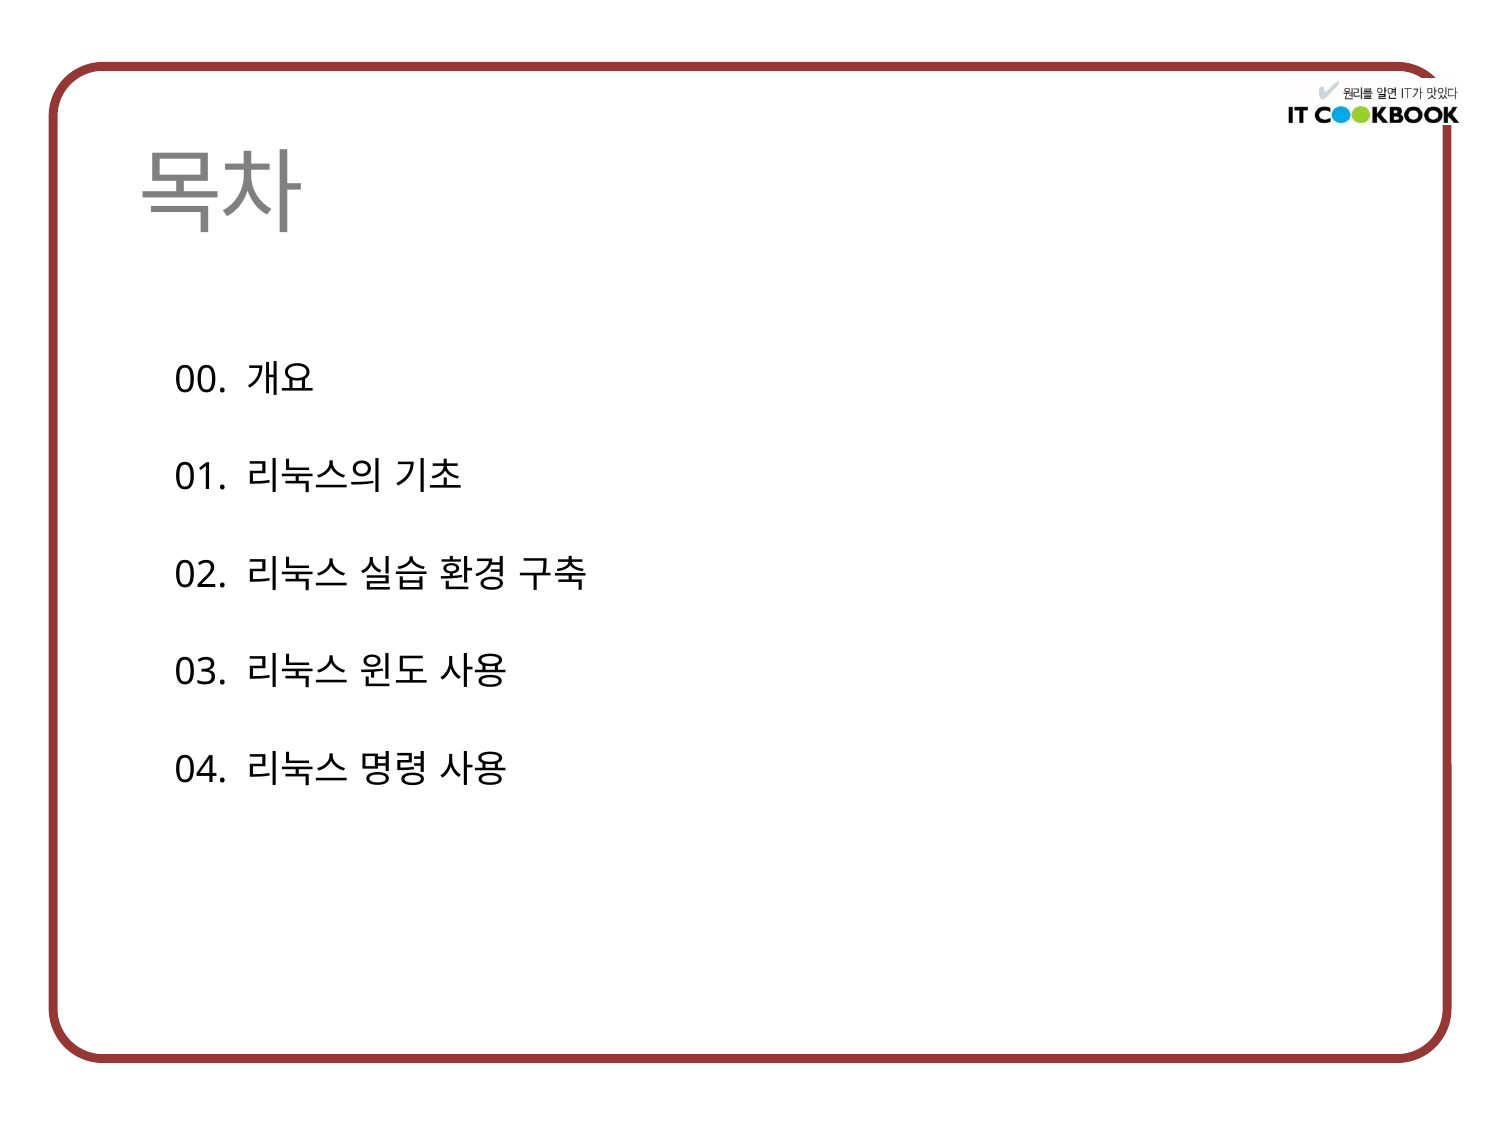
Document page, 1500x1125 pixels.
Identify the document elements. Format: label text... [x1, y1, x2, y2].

picture [1284, 78, 1462, 125]
list 00. 개요 01. 리눅스의 기초 02. 리눅스 실습 환경 구축 03. 리눅스 윈도 사용 04. 리눅스 명령 사용 [159, 302, 1318, 977]
